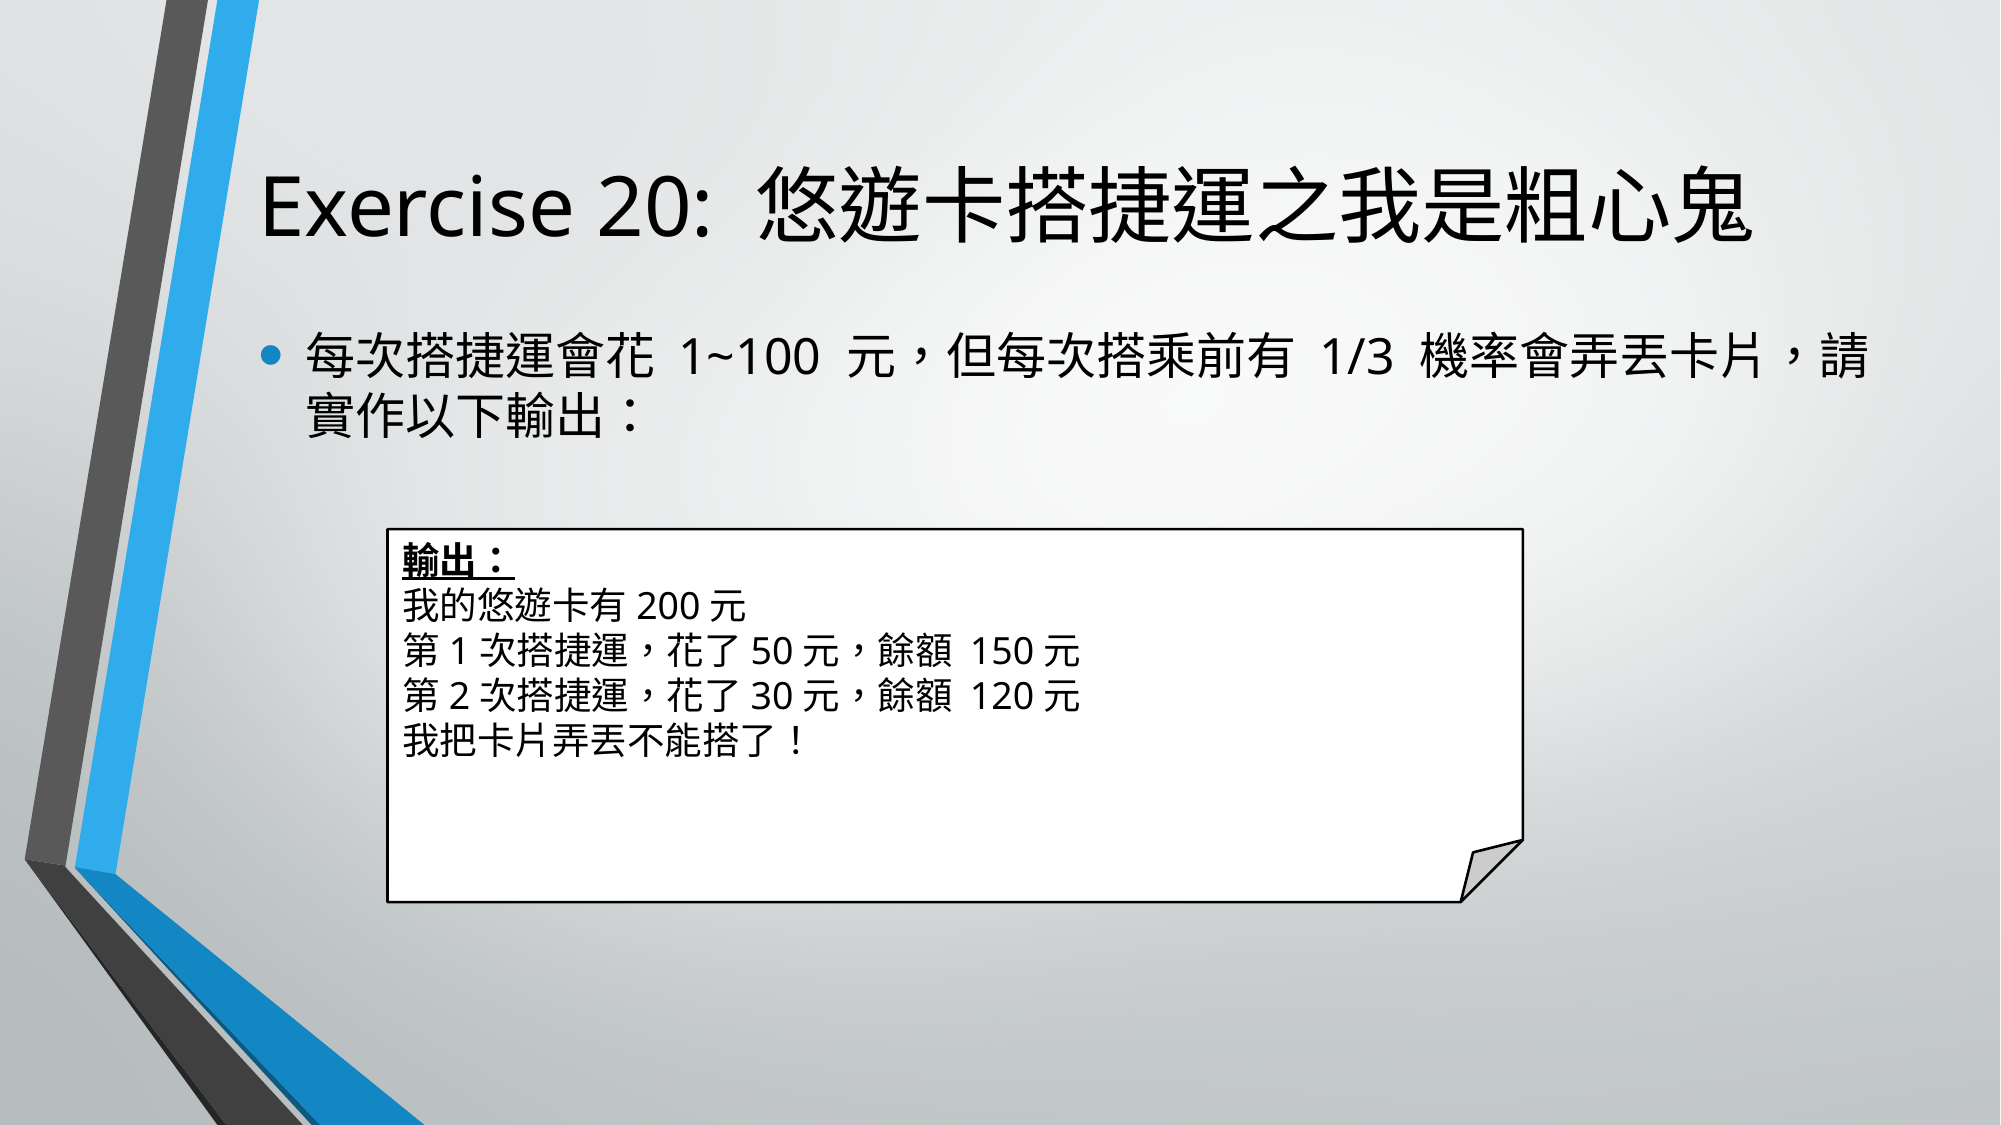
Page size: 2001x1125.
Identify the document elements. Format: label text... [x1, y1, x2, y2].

title Exercise 20: 悠遊卡搭捷運之我是粗心鬼 [243, 112, 1887, 294]
text_box 輸出： 我的悠遊卡有200元 第1次搭捷運，花了50元，餘額 150元 第2次搭捷運，花了30元，餘額 120元 我把卡片弄丟不能搭了！ [386, 527, 1525, 904]
list 每次搭捷運會花 1~100 元，但每次搭乘前有 1/3 機率會弄丟卡片，請實作以下輸出： [243, 316, 1887, 1005]
